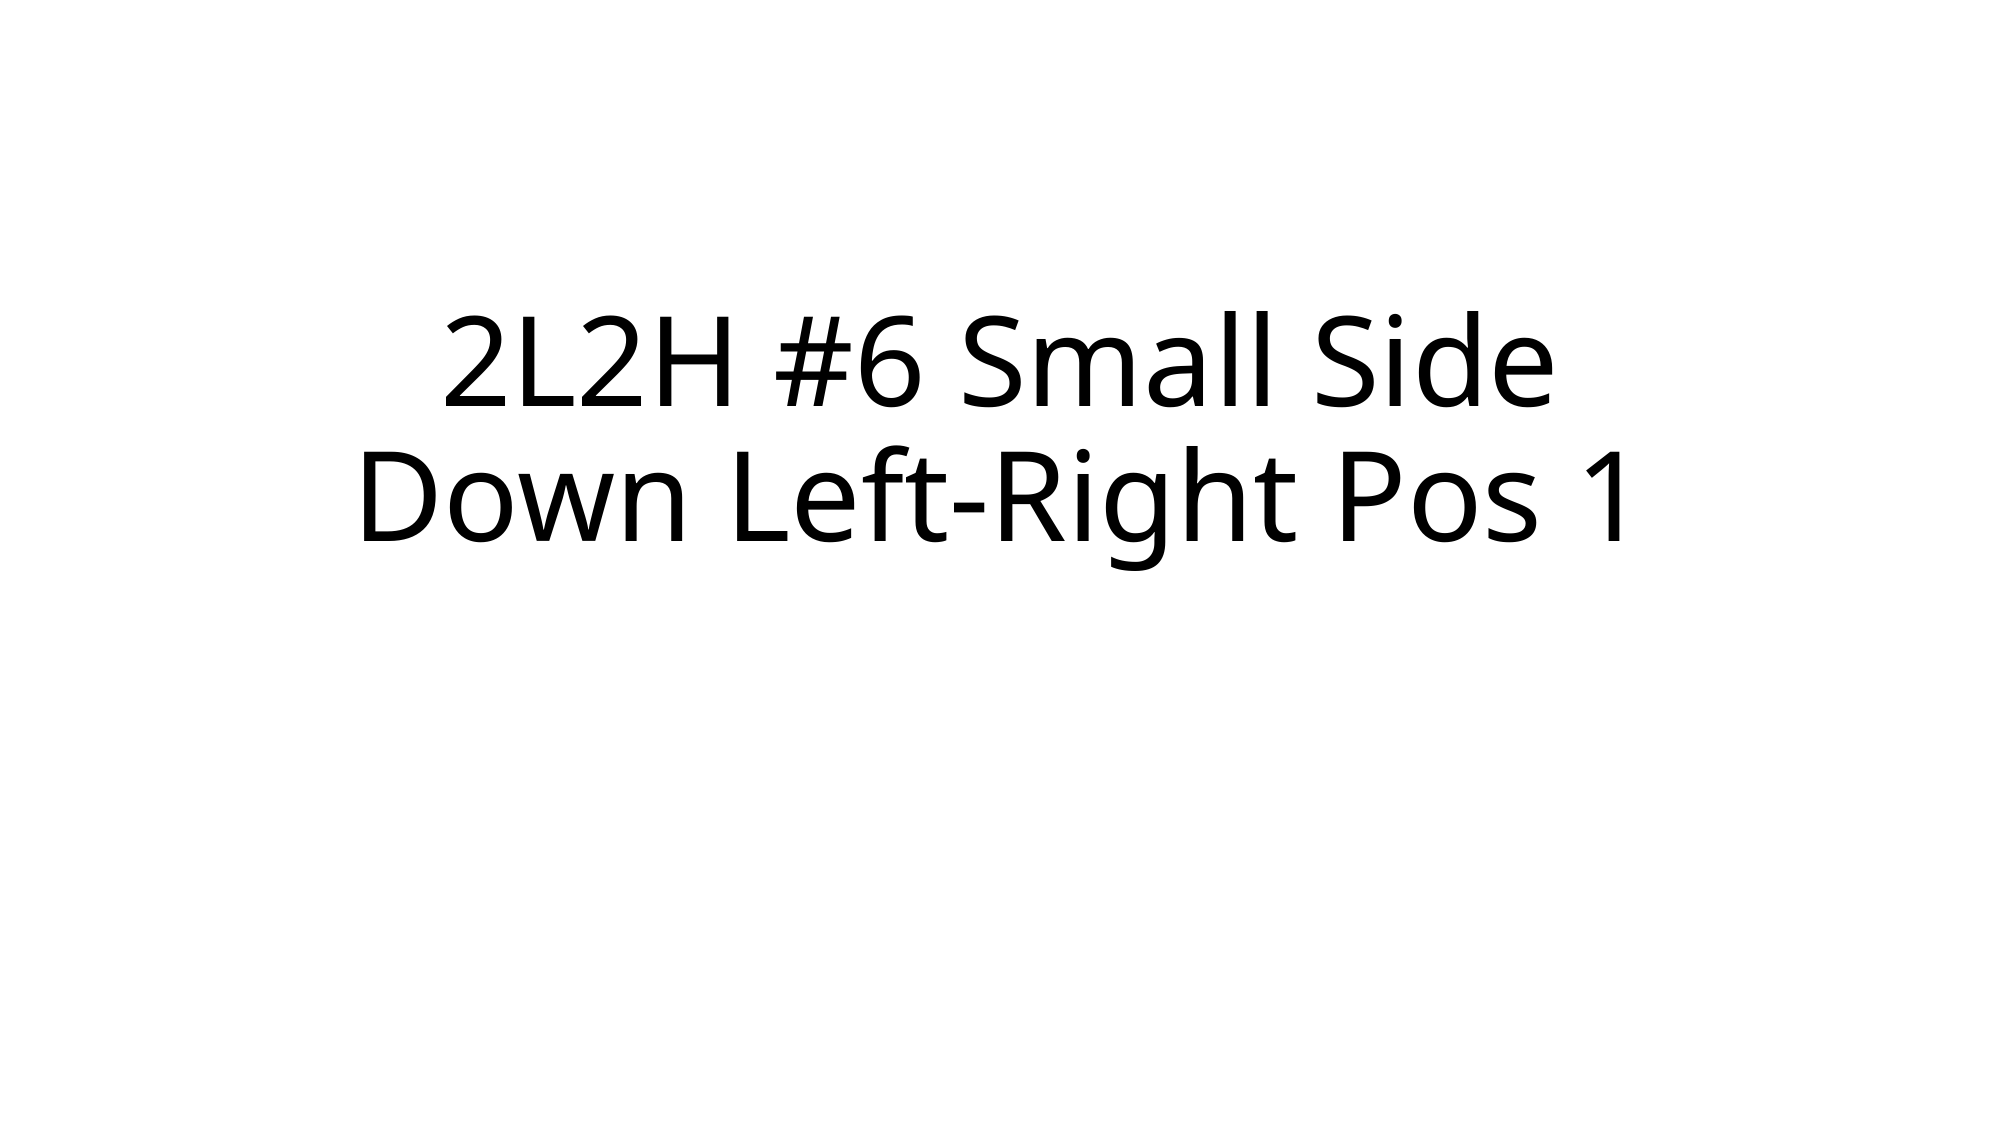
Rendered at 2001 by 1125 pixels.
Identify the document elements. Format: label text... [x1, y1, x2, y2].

title 2L2H #6 Small Side Down Left-Right Pos 1 [249, 184, 1750, 576]
